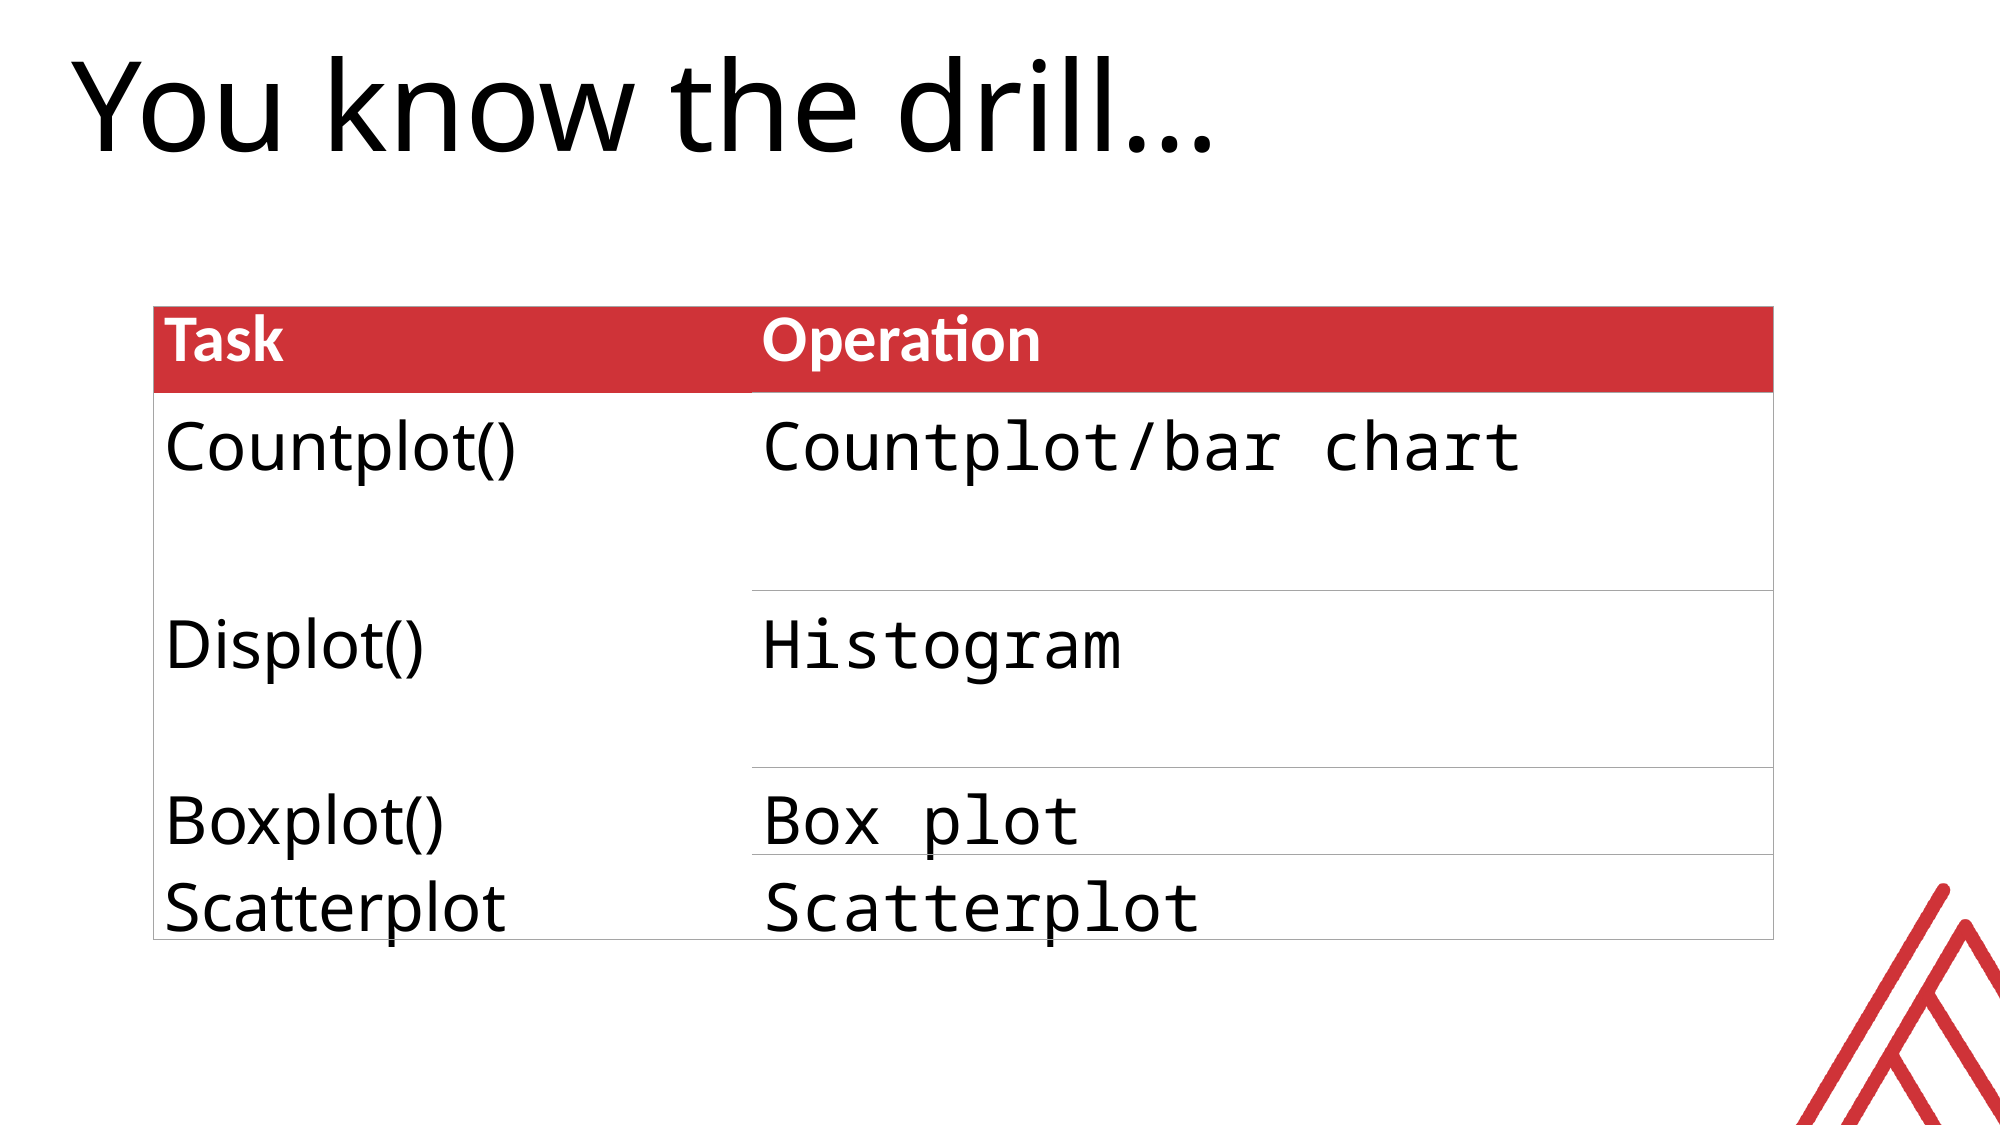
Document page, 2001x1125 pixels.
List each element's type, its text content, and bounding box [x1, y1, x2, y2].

table_cell Scatterplot [752, 855, 1773, 939]
table_cell Scatterplot [154, 854, 752, 939]
table_header Task [154, 307, 752, 393]
table_header Operation [752, 307, 1773, 392]
picture [1787, 880, 2000, 1125]
table_cell Boxplot() [154, 767, 752, 854]
table_cell Histogram [752, 591, 1773, 767]
table_cell Box plot [752, 768, 1773, 854]
table_cell Displot() [154, 591, 752, 767]
table_cell Countplot() [154, 393, 752, 591]
text_box You know the drill… [56, 18, 1871, 184]
table_cell Countplot/bar chart [752, 393, 1773, 590]
